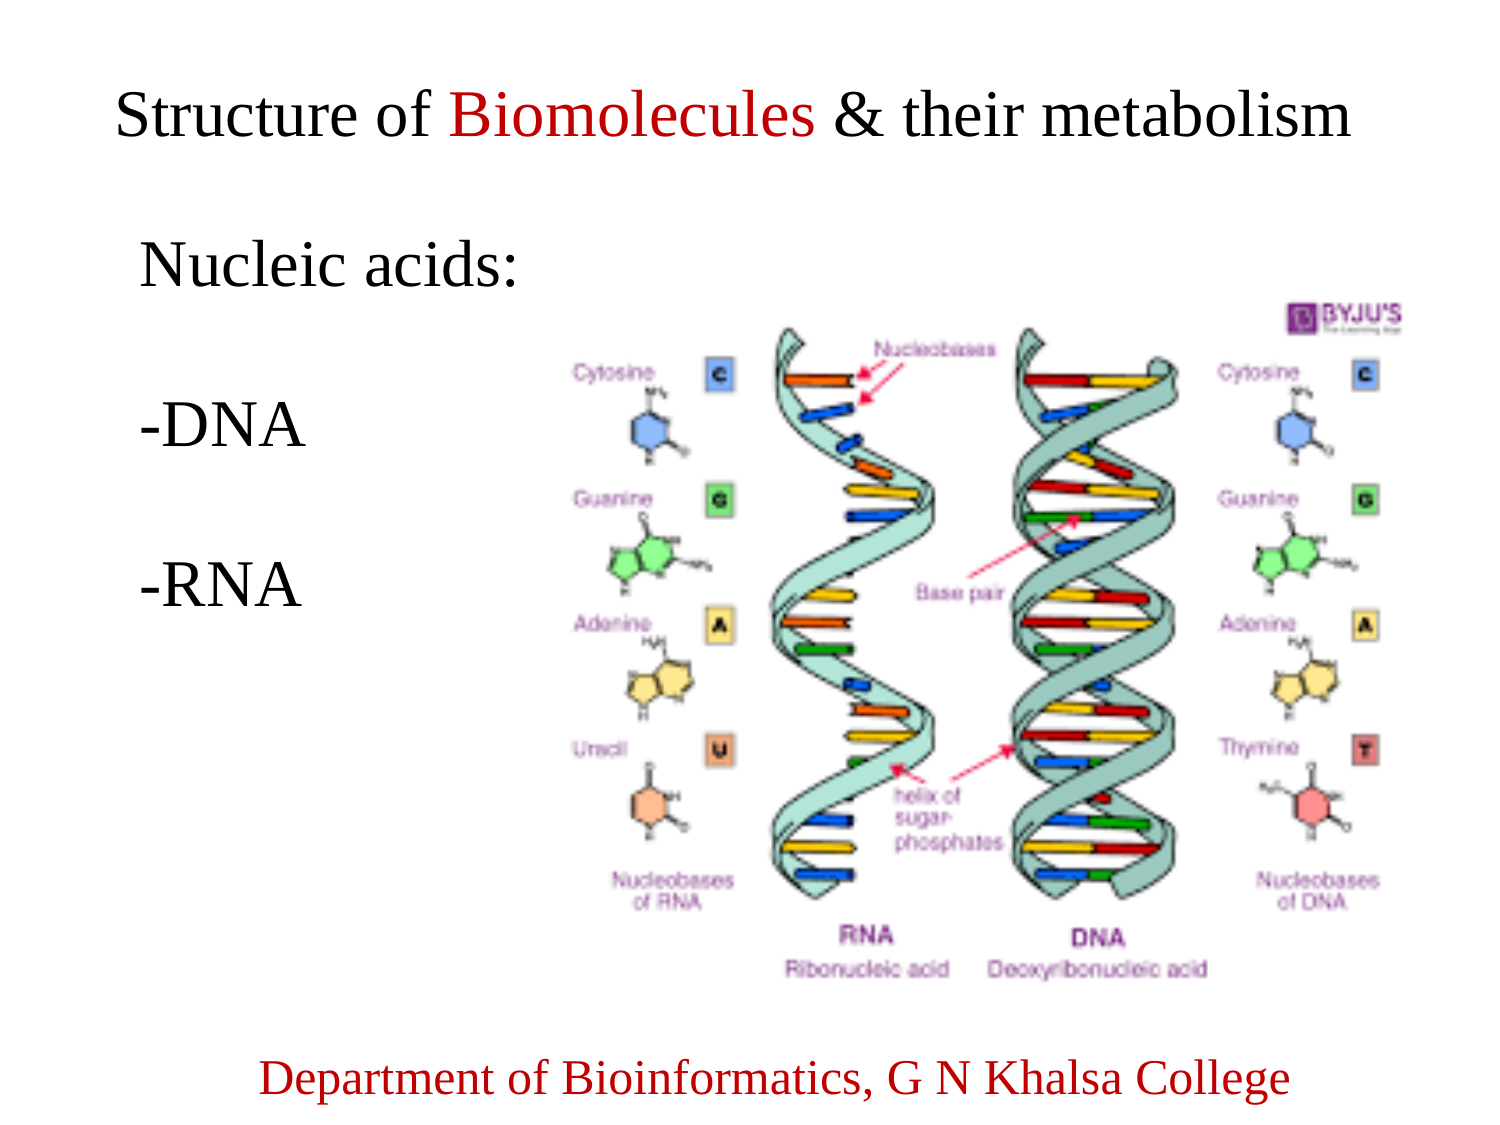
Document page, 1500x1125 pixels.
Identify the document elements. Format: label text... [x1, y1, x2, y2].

text_box Nucleic acids: -DNA -RNA [124, 212, 1163, 627]
picture [537, 287, 1420, 1001]
text_box Structure of Biomolecules & their metabolism [99, 62, 1463, 158]
text_box Department of Bioinformatics, G N Khalsa College [50, 1037, 1500, 1112]
